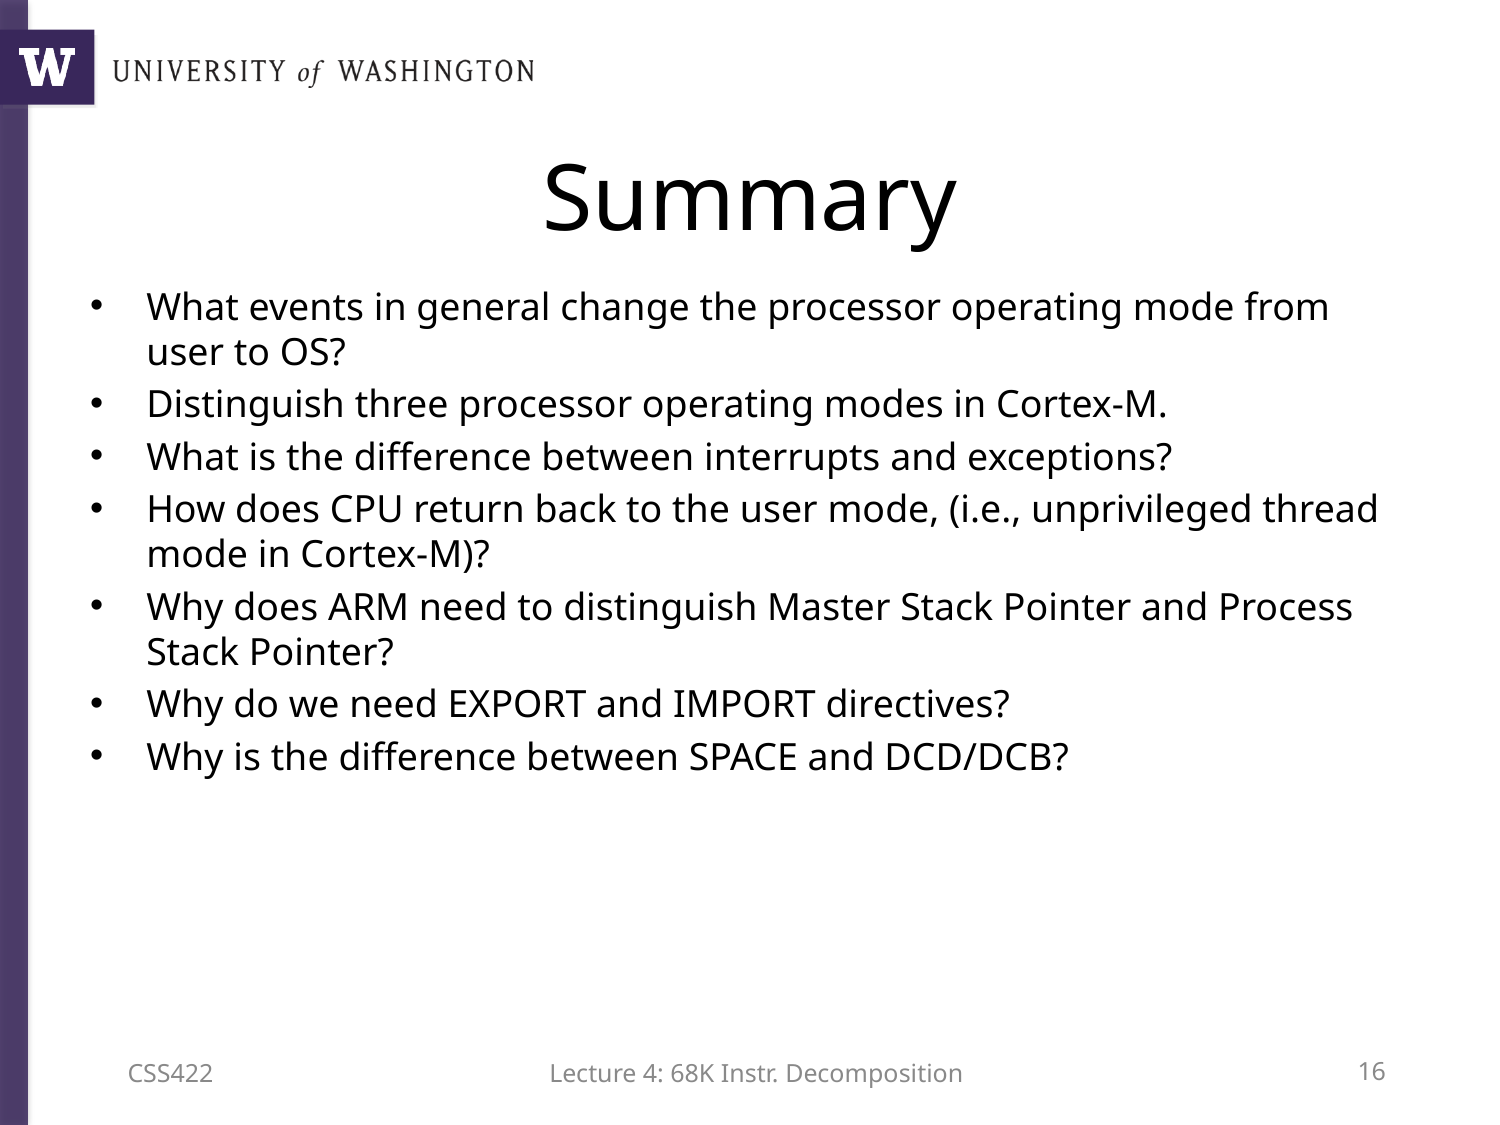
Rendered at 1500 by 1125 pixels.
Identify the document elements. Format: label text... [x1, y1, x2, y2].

picture [112, 59, 534, 88]
list What events in general change the processor operating mode from user to OS? Distinguish three processor operating modes in Cortex-M. What is the difference between interrupts and exceptions? How does CPU return back to the user mode, (i.e., unprivileged thread mode in Cortex-M)? Why does ARM need to distinguish Master Stack Pointer and Process Stack Pointer? Why do we need EXPORT and IMPORT directives? Why is the difference between SPACE and DCD/DCB? [75, 275, 1425, 1005]
slide_number 15 [1051, 1042, 1402, 1103]
slide_number CSS422 [112, 1042, 463, 1103]
footer Lecture 4: 68K Instr. Decomposition [519, 1042, 995, 1103]
picture [19, 48, 75, 86]
title Summary [75, 125, 1425, 263]
